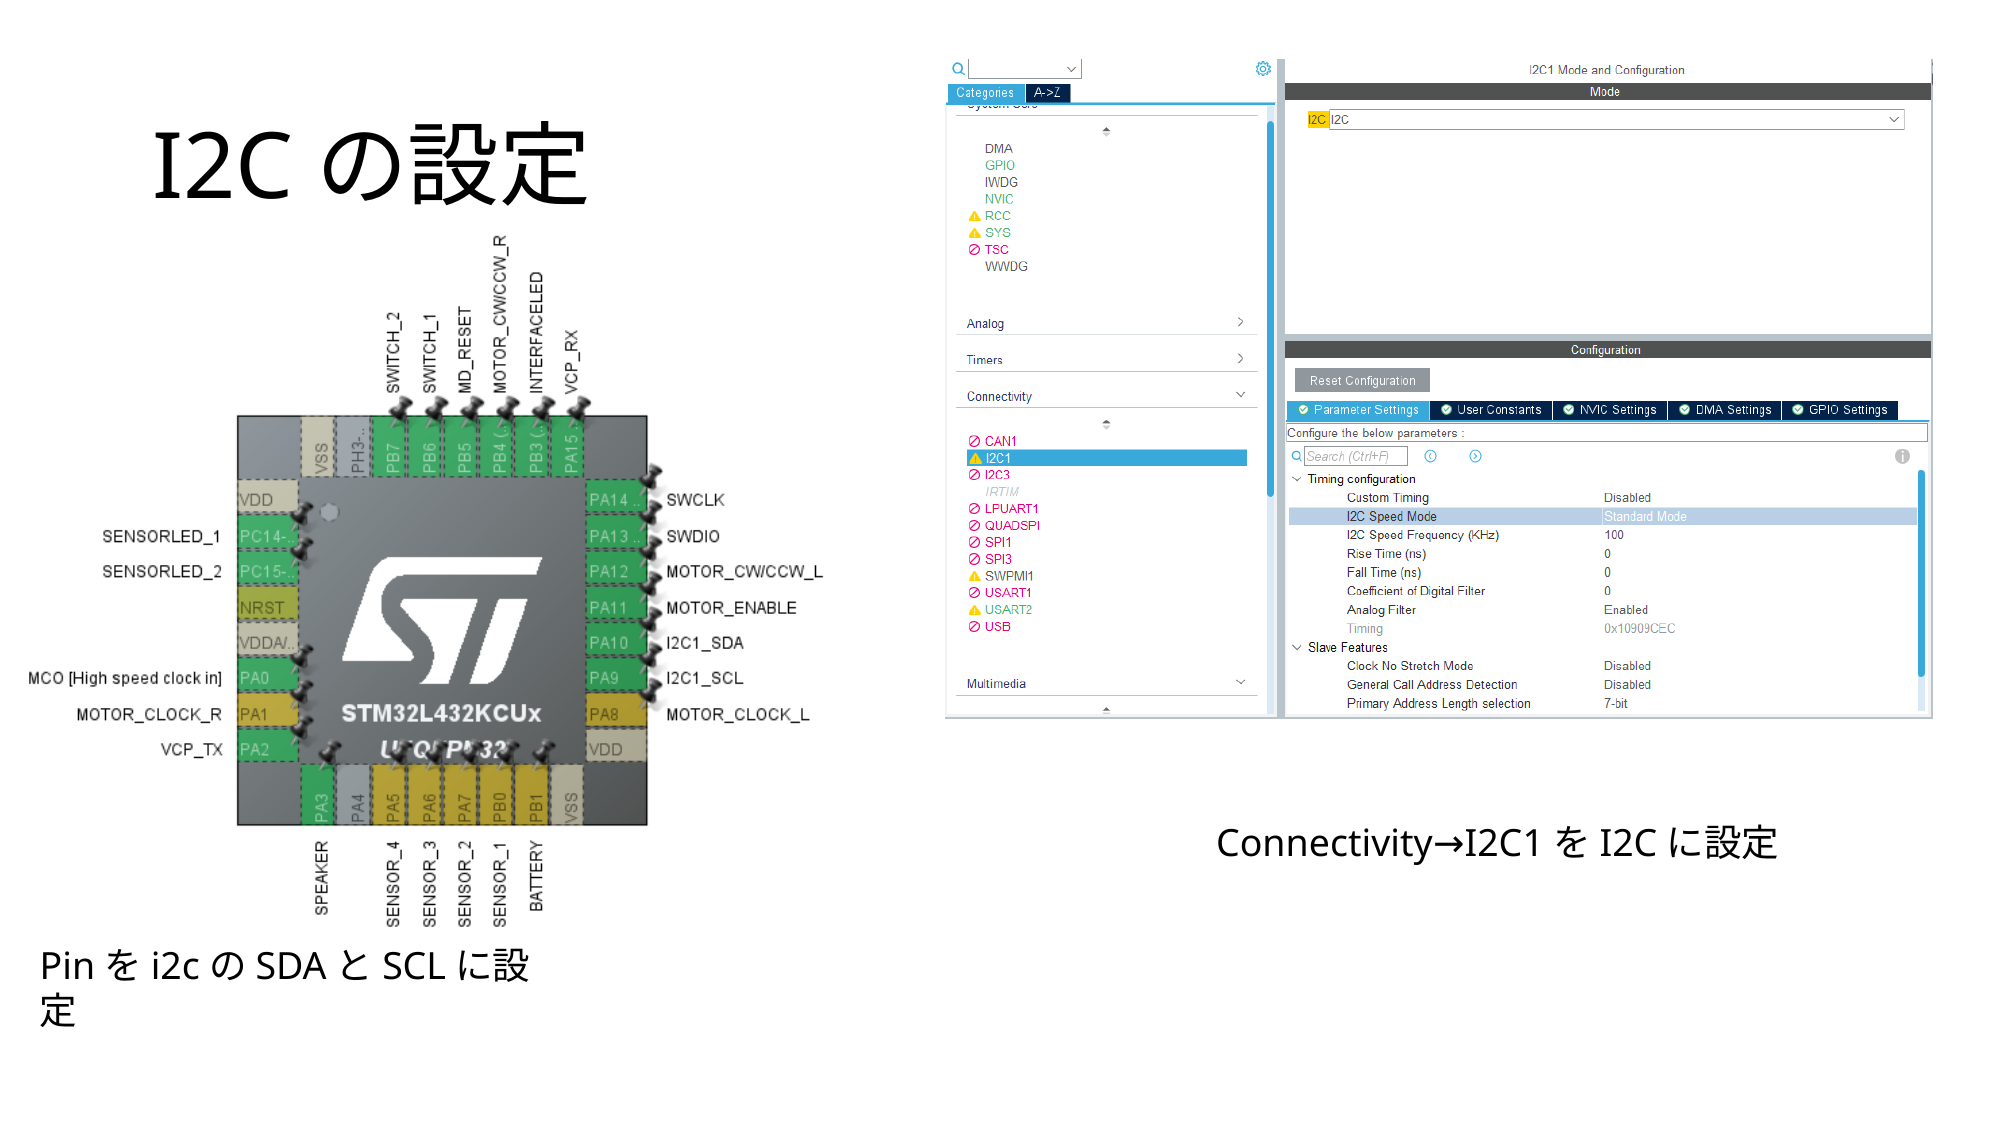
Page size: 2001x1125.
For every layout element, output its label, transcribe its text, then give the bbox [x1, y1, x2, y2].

picture [24, 220, 842, 935]
title I2Cの設定 [137, 59, 941, 278]
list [24, 221, 841, 935]
text_box Connectivity→I2C1をI2Cに設定 [1201, 811, 1800, 871]
text_box Pinをi2cのSDAとSCLに設定 [24, 935, 563, 1040]
picture [941, 59, 1933, 725]
